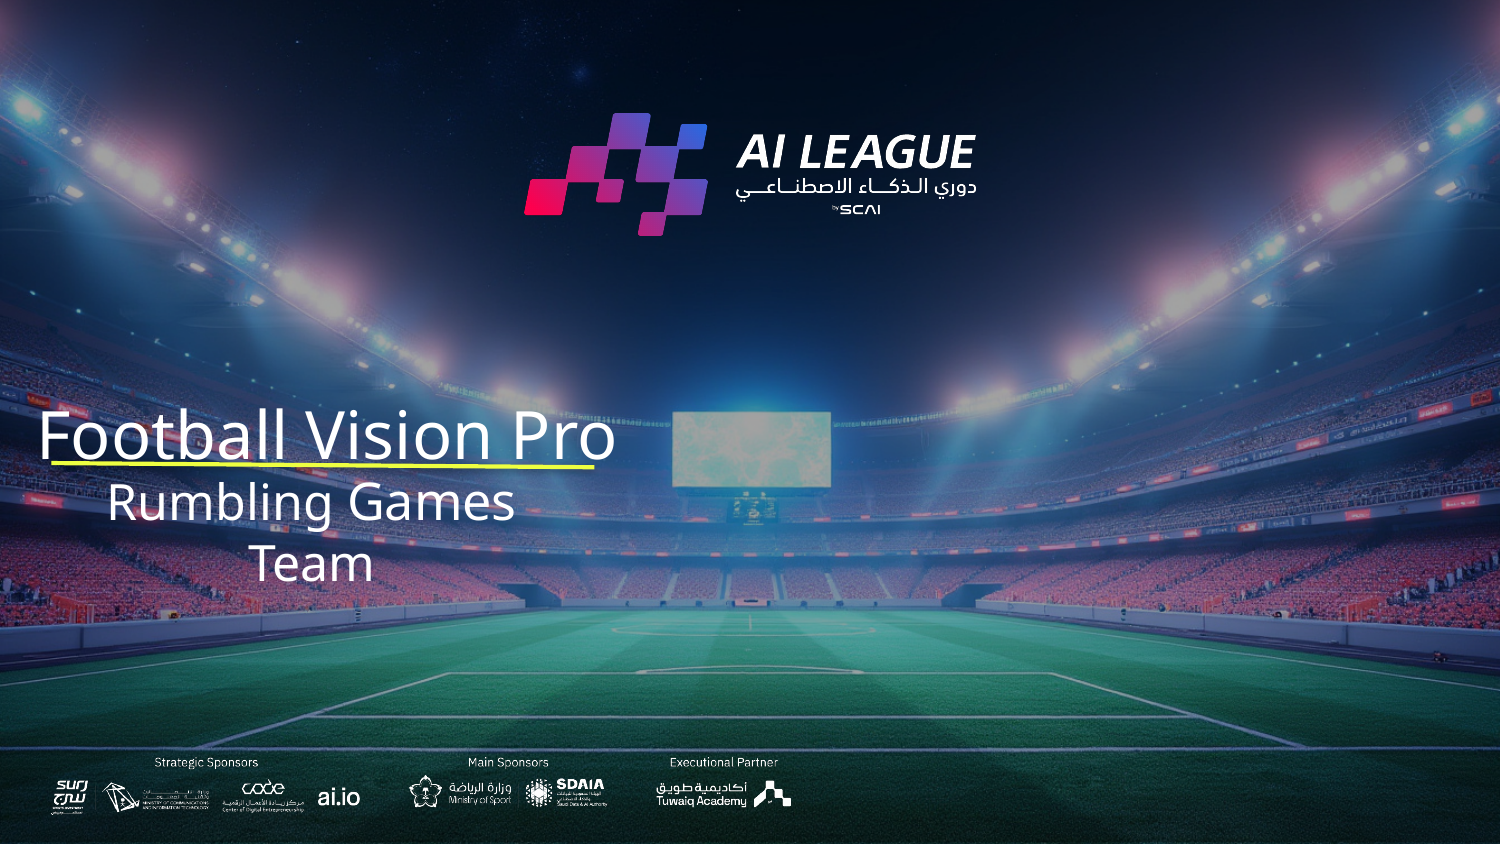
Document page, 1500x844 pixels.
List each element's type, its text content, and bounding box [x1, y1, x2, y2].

picture [51, 757, 791, 815]
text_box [51, 462, 595, 468]
picture [524, 113, 976, 237]
text_box Football Vision Pro [9, 377, 646, 466]
text_box [0, 0, 1500, 843]
text_box Rumbling Games Team [29, 453, 595, 517]
